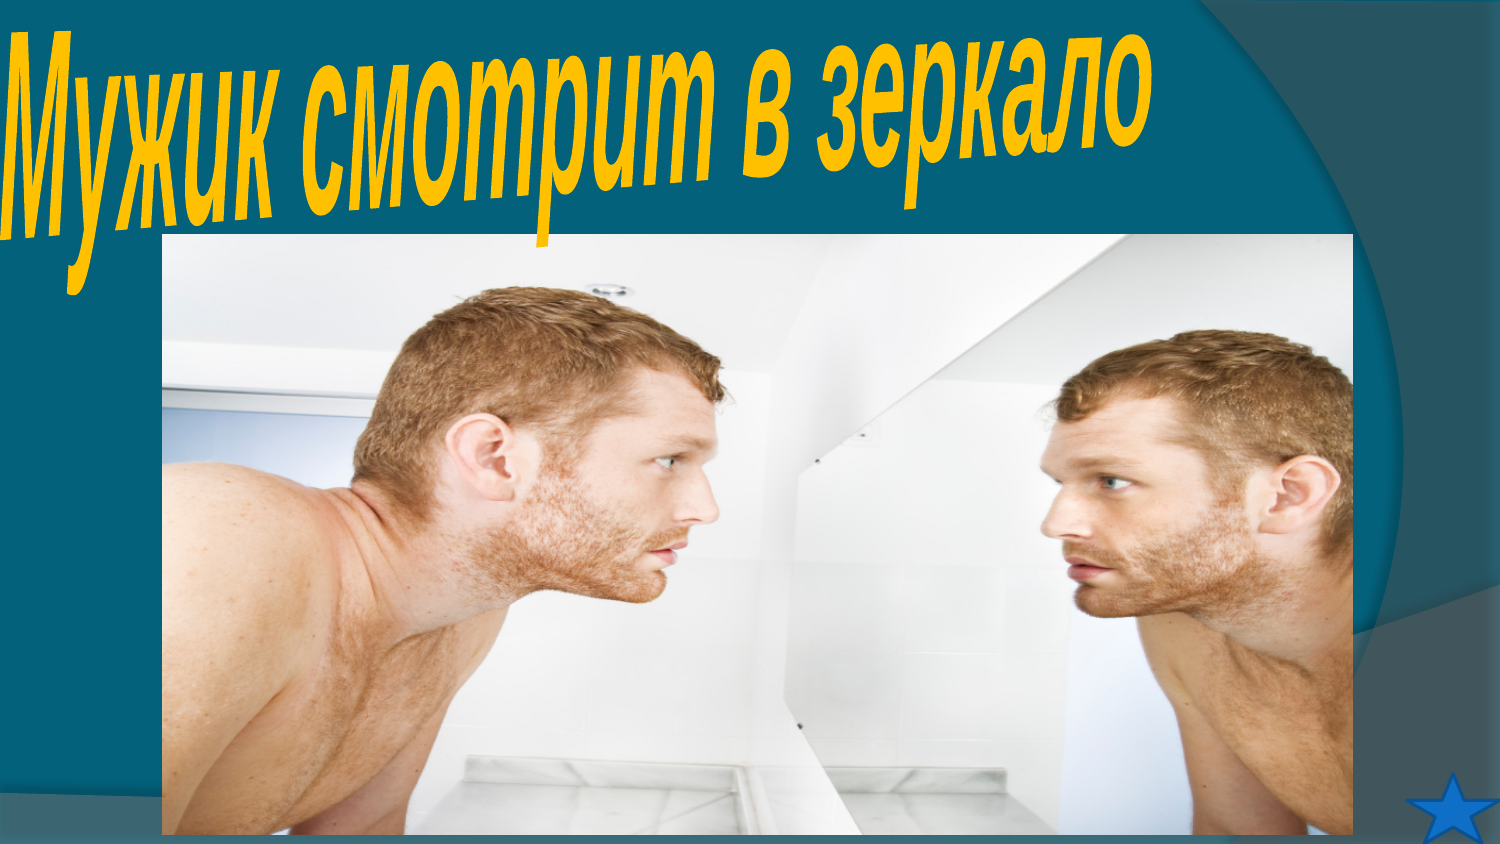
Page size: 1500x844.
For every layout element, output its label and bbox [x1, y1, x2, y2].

picture [350, 65, 408, 210]
picture [414, 62, 459, 205]
picture [162, 234, 1353, 835]
picture [538, 56, 587, 225]
picture [116, 74, 184, 230]
picture [236, 70, 279, 220]
picture [818, 46, 858, 171]
picture [960, 42, 1003, 158]
picture [905, 42, 955, 209]
picture [744, 50, 790, 177]
picture [465, 59, 534, 200]
picture [1, 31, 70, 240]
picture [1048, 38, 1101, 152]
picture [186, 72, 231, 225]
picture [67, 77, 120, 295]
text_box [1404, 771, 1500, 844]
picture [303, 66, 346, 215]
picture [1003, 39, 1046, 155]
picture [644, 52, 714, 185]
picture [862, 44, 903, 167]
picture [594, 56, 640, 190]
picture [1105, 35, 1151, 146]
